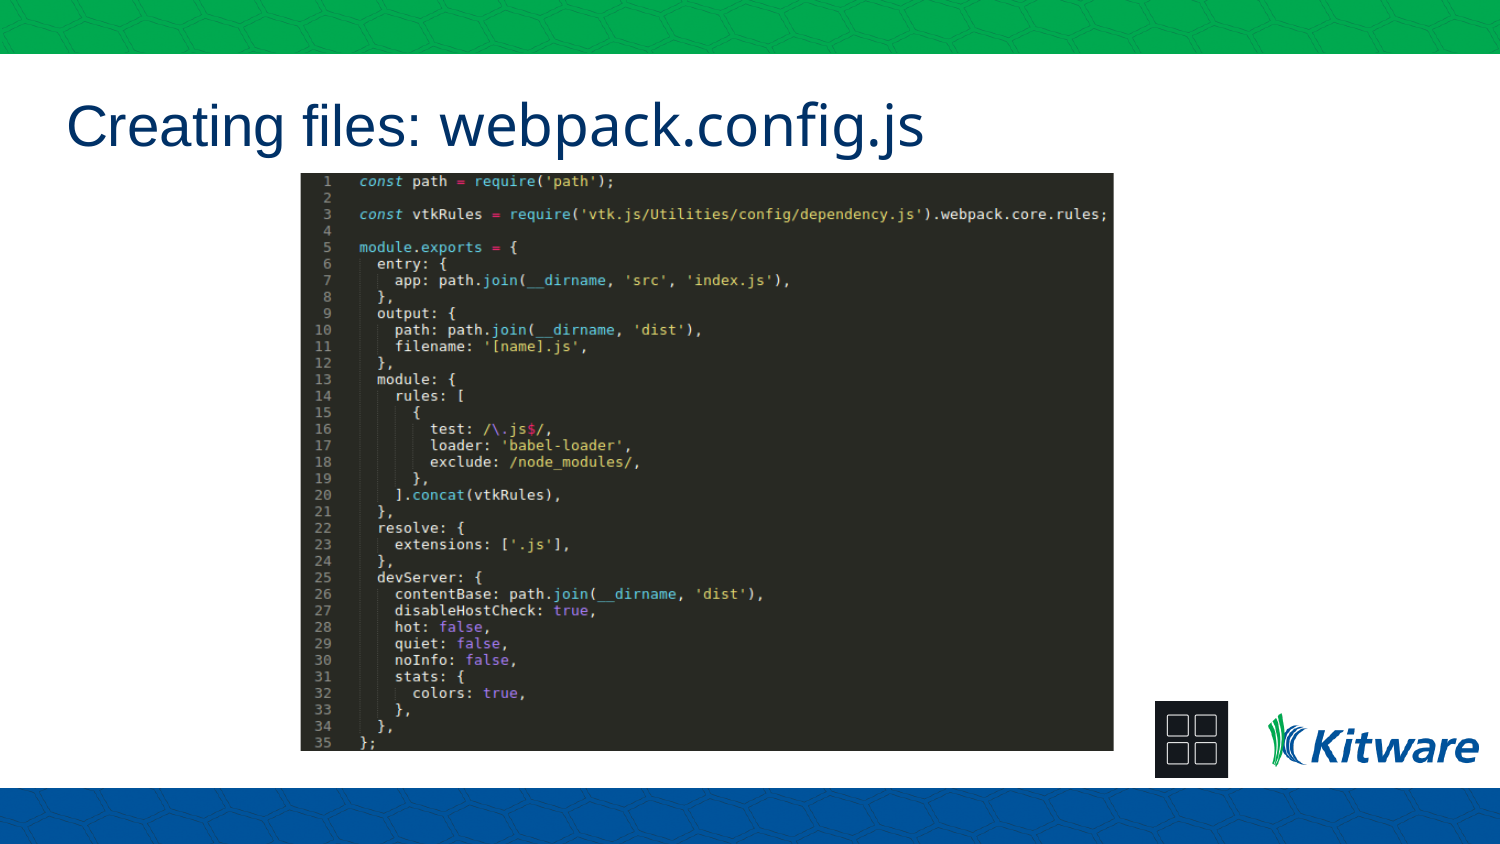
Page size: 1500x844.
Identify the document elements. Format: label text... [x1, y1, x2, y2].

picture [0, 0, 1500, 844]
title Creating files: webpack.config.js [51, 72, 1449, 167]
